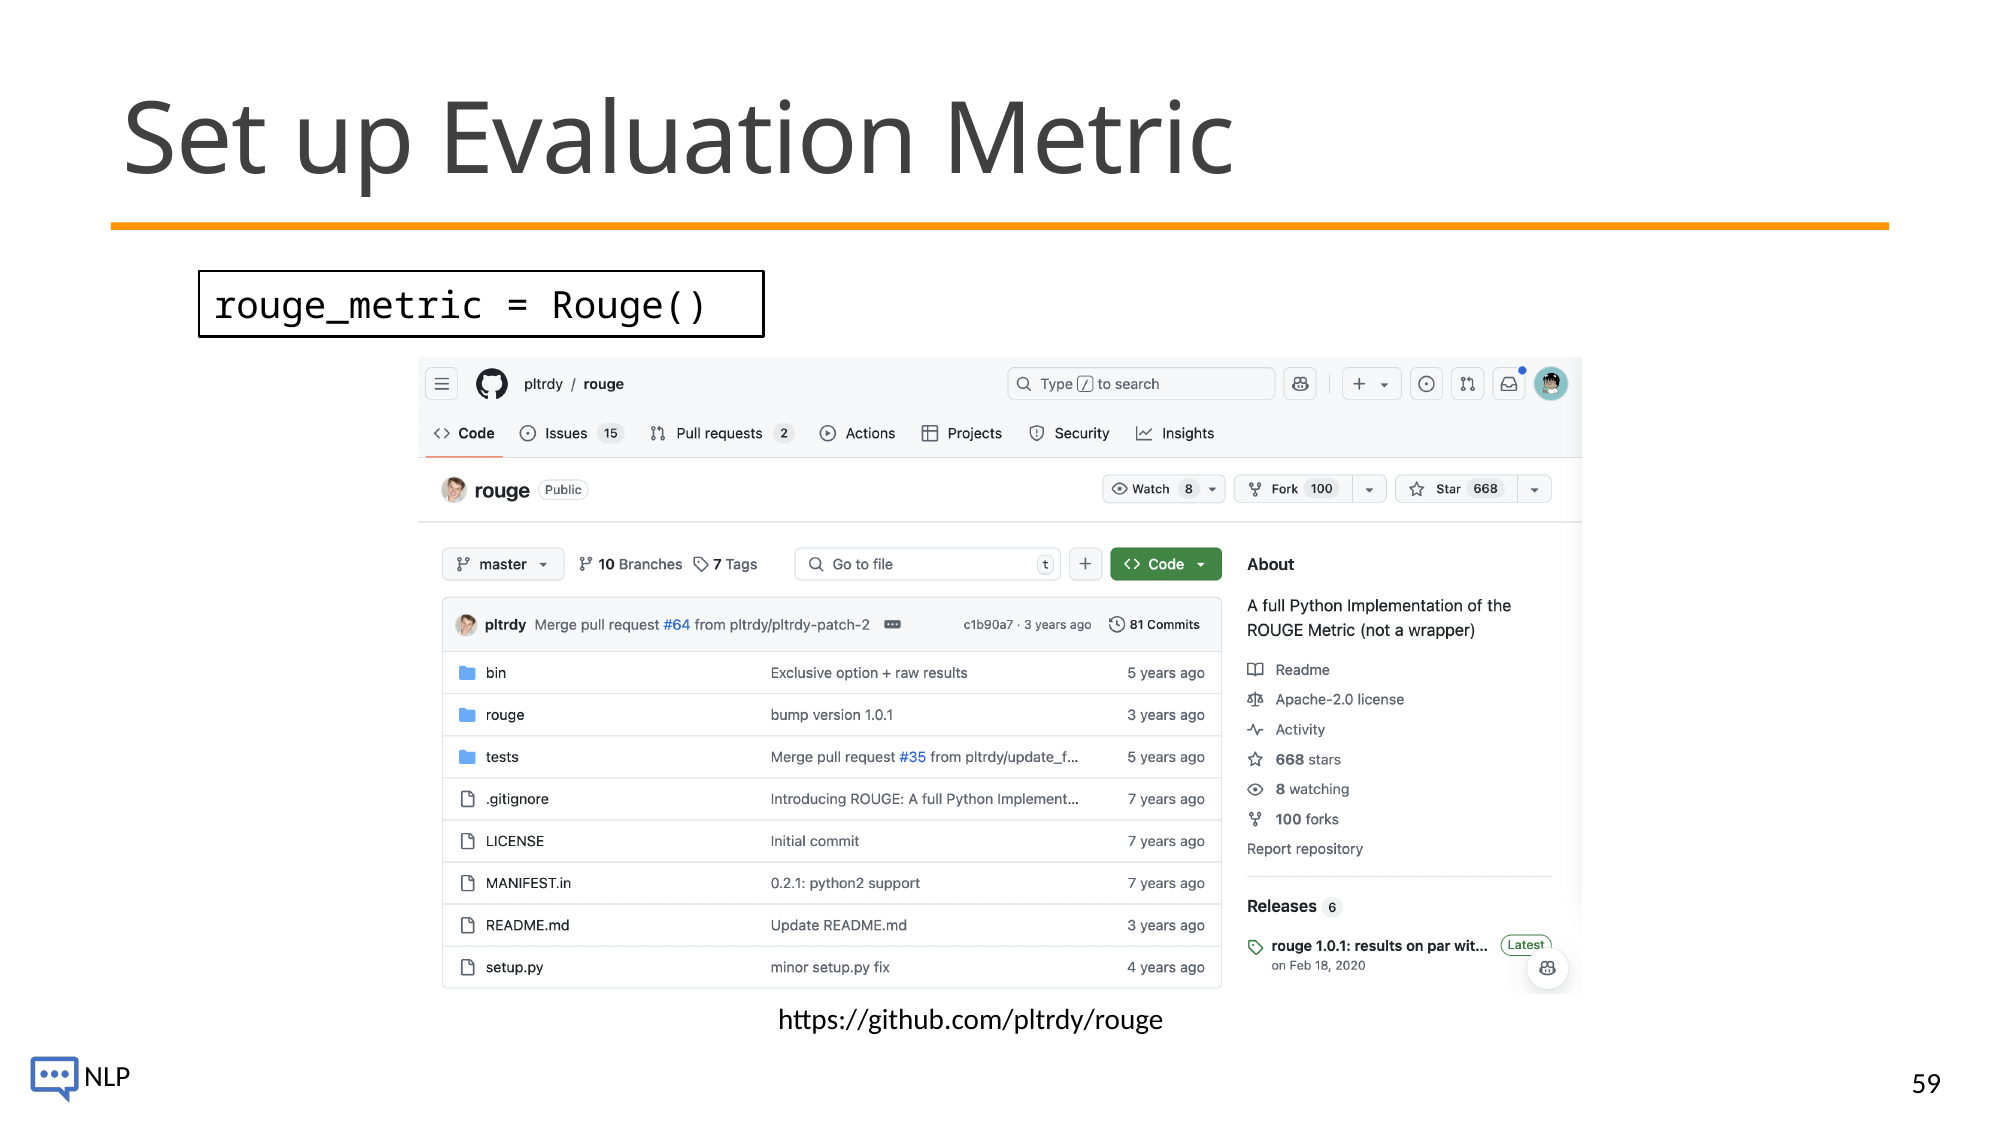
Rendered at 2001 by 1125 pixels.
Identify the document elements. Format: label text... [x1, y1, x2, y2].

picture [418, 356, 1582, 994]
text_box https://github.com/pltrdy/rouge [763, 1003, 1313, 1043]
title Set up Evaluation Metric [107, 58, 1899, 228]
text_box rouge_metric = Rouge() [198, 270, 765, 338]
slide_number 59 [1740, 1052, 1957, 1113]
picture [23, 1047, 86, 1110]
